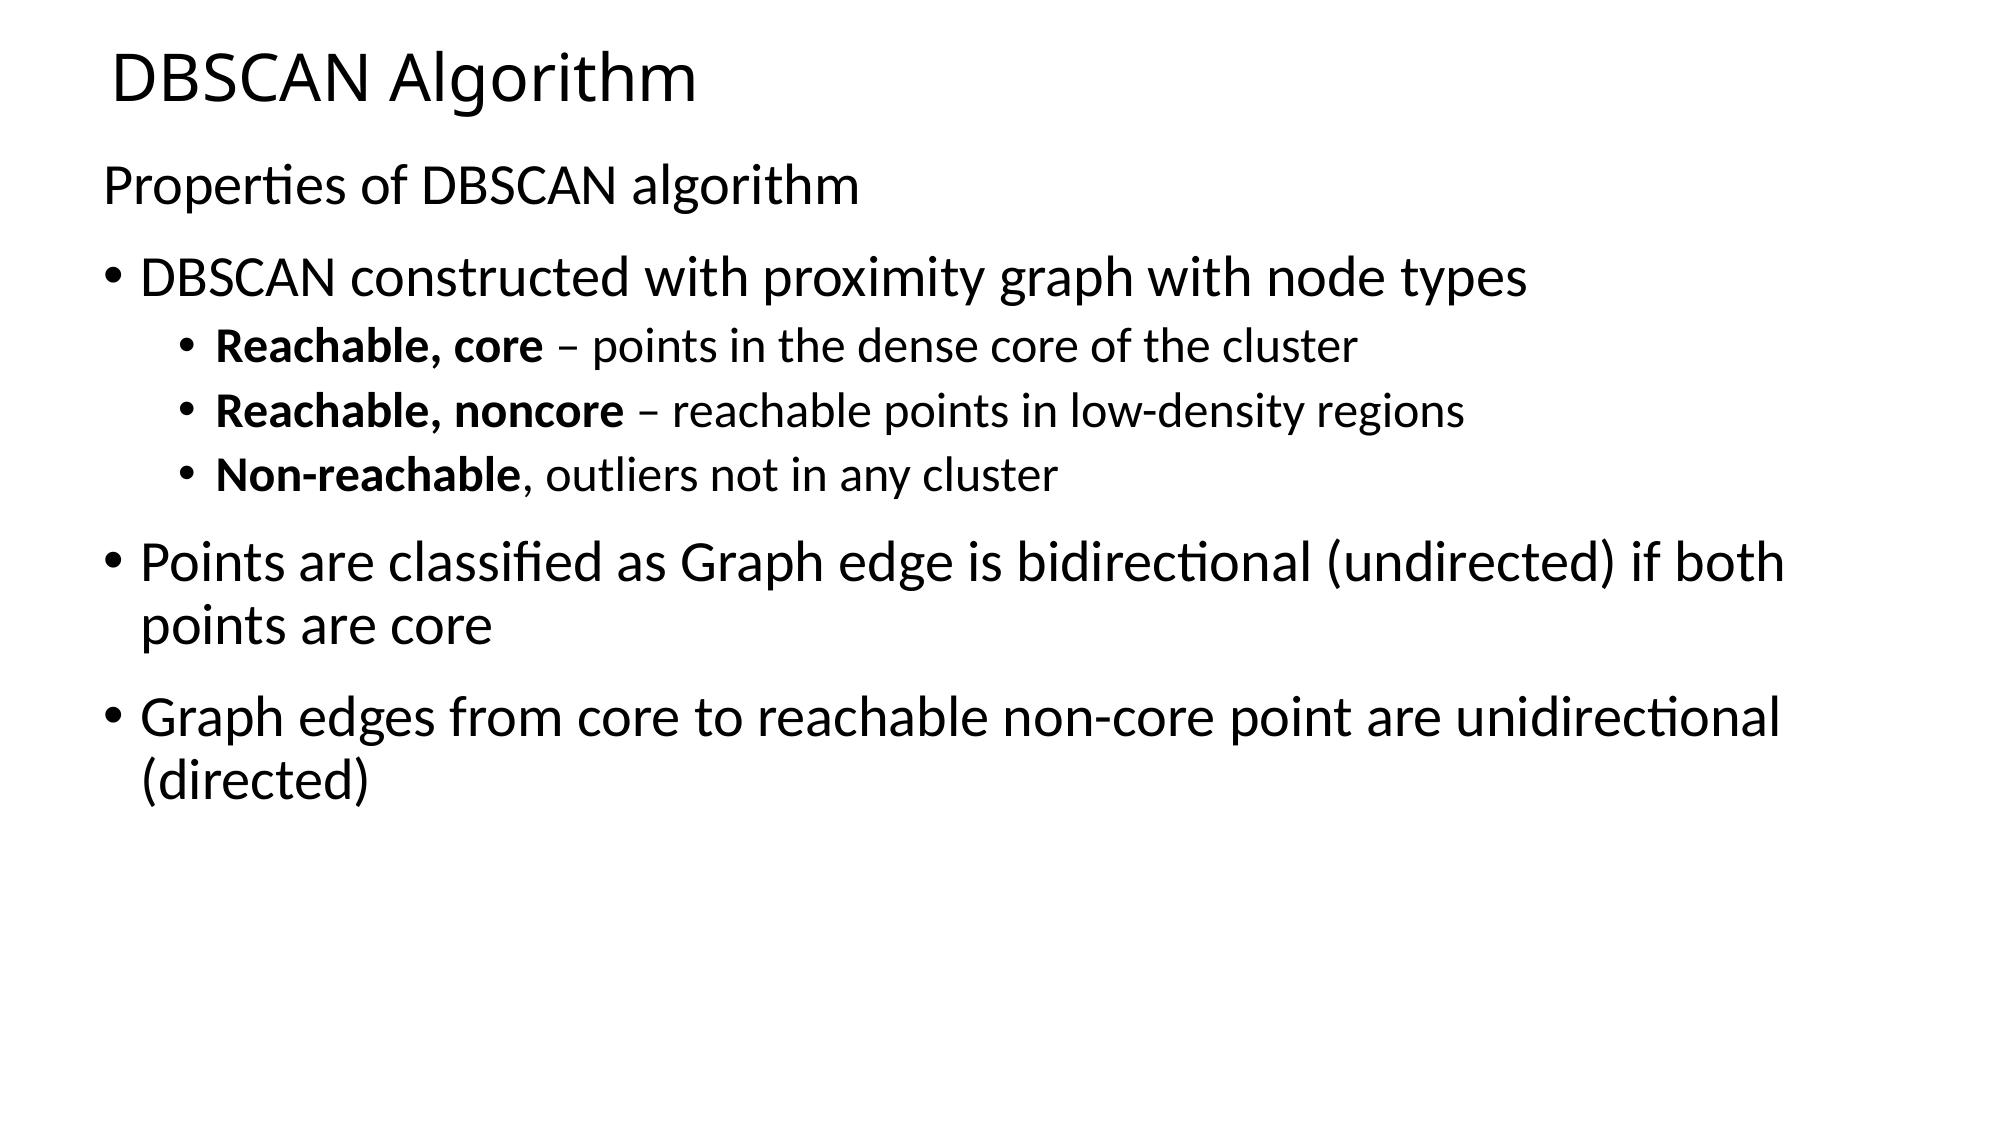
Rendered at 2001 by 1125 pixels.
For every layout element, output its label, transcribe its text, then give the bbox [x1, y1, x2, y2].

title DBSCAN Algorithm [95, 36, 1821, 124]
list Properties of DBSCAN algorithm DBSCAN constructed with proximity graph with node types Reachable, core – points in the dense core of the cluster Reachable, noncore – reachable points in low-density regions Non-reachable, outliers not in any cluster Points are classified as Graph edge is bidirectional (undirected) if both points are core Graph edges from core to reachable non-core point are unidirectional (directed) [88, 146, 1946, 1067]
